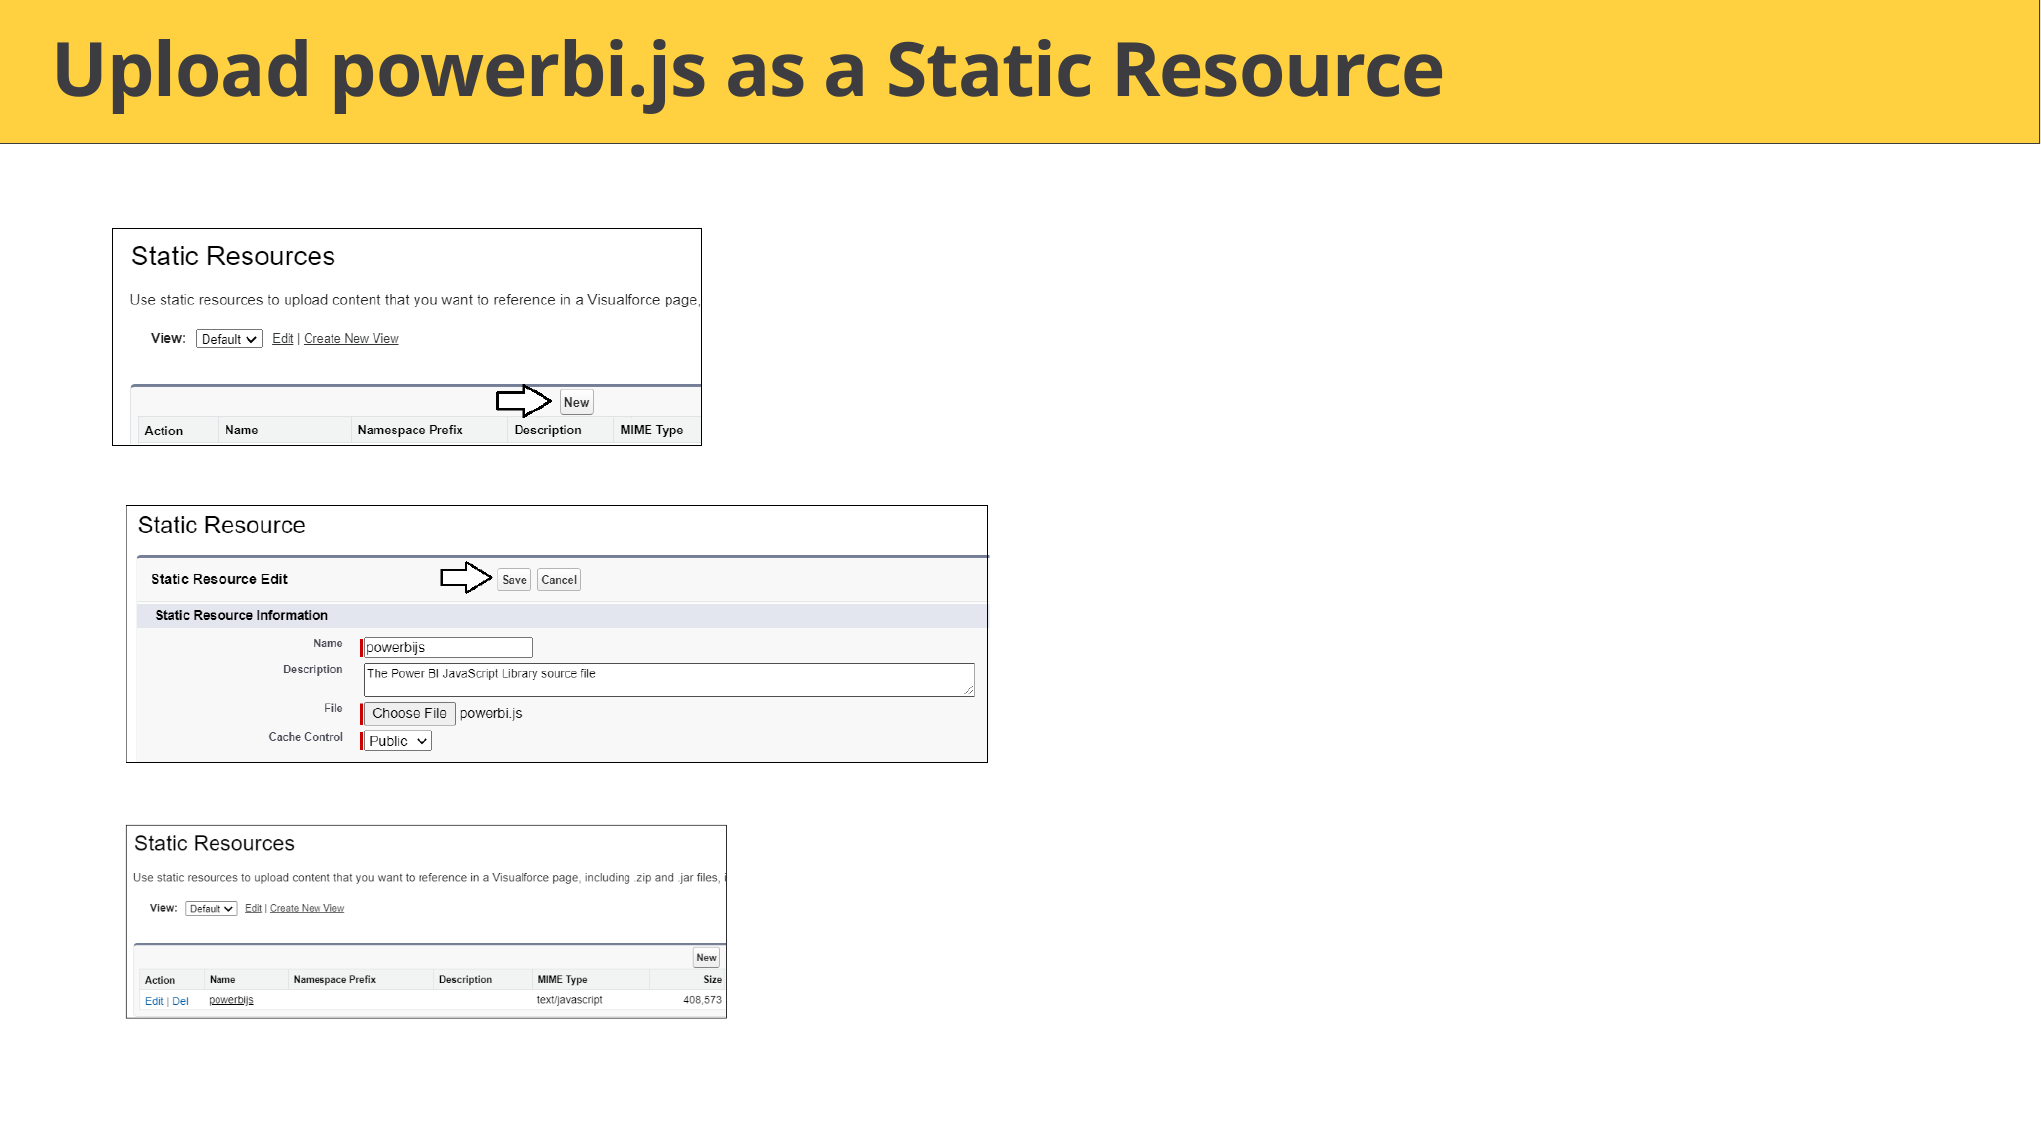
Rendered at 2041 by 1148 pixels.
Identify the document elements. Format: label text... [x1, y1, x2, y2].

title Upload powerbi.js as a Static Resource [51, 31, 1988, 113]
picture [116, 815, 728, 1023]
picture [116, 494, 995, 774]
picture [100, 218, 712, 453]
